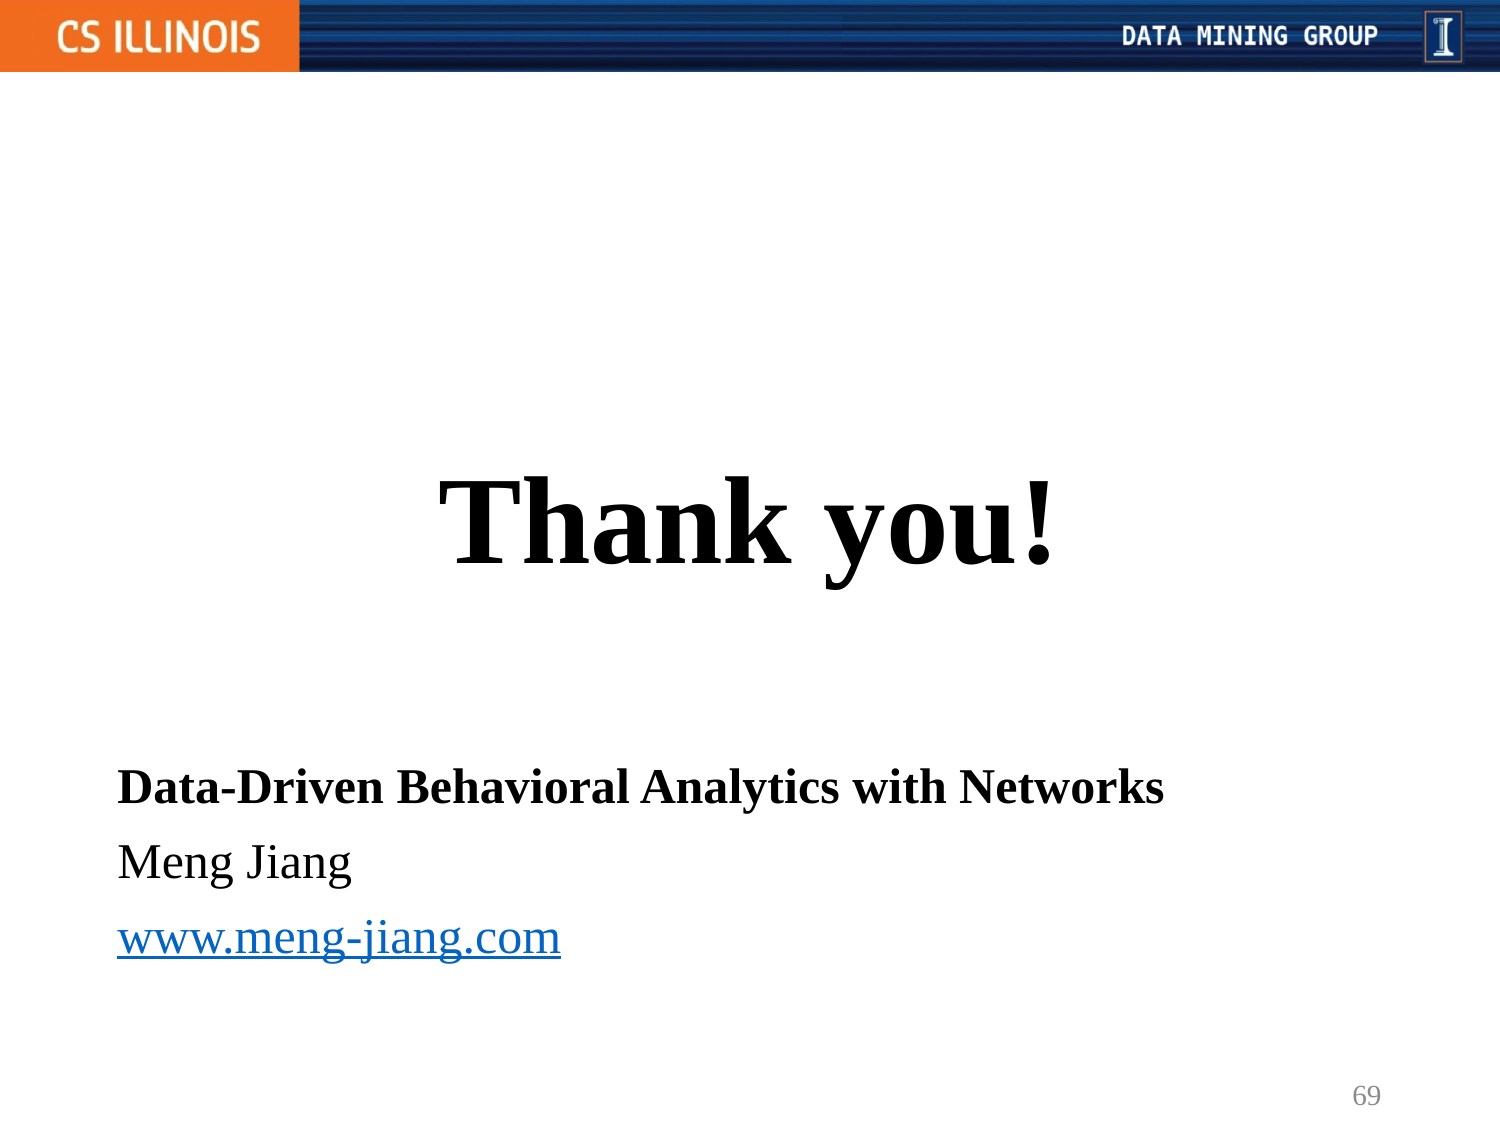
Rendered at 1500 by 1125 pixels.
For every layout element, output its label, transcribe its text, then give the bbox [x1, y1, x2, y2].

slide_number 69 [1059, 1074, 1397, 1113]
list Data-Driven Behavioral Analytics with Networks Meng Jiang www.meng-jiang.com [102, 752, 1397, 999]
picture [0, 0, 1500, 72]
title Thank you! [102, 280, 1397, 749]
